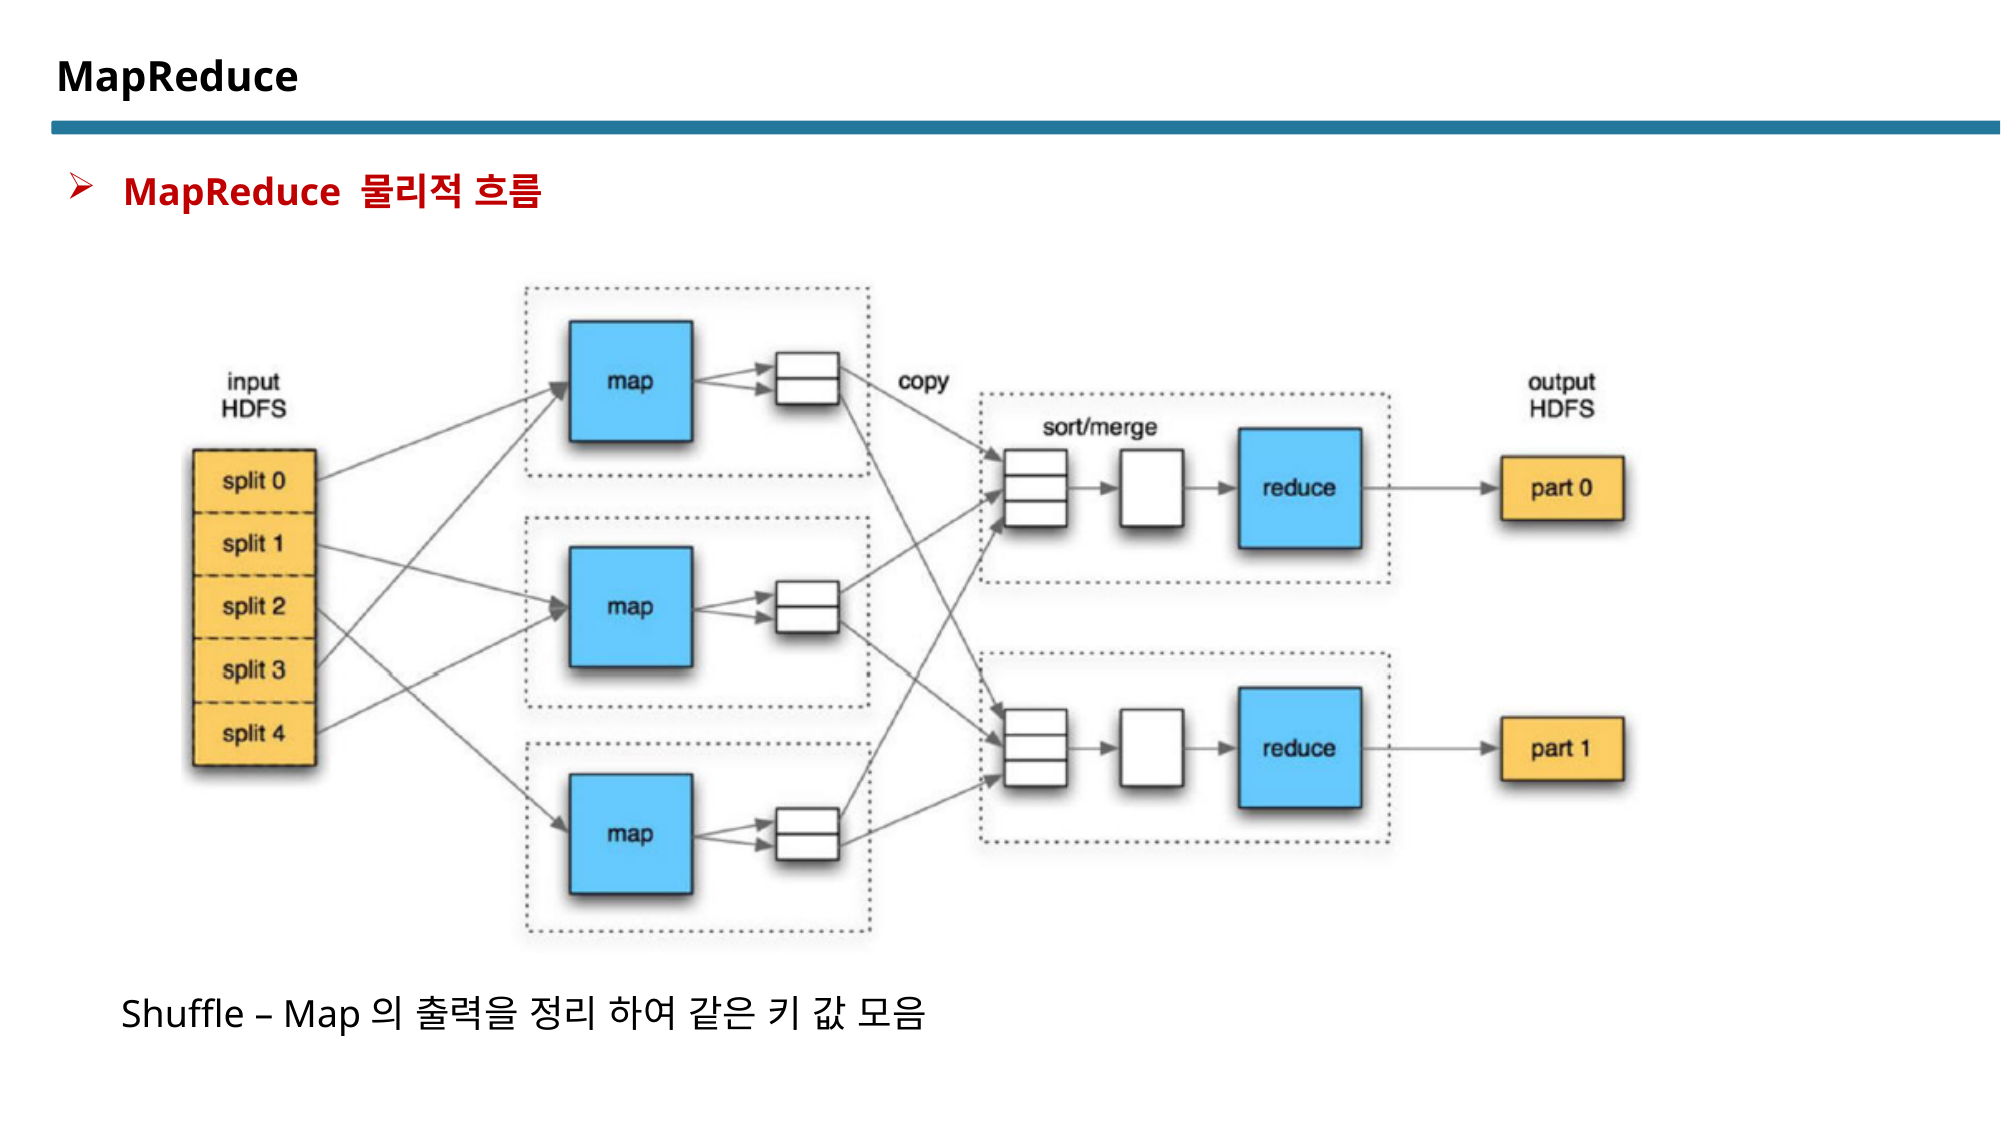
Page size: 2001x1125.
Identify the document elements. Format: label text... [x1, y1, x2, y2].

text_box Shuffle – Map의 출력을 정리 하여 같은 키 값 모음 [106, 982, 1688, 1043]
title MapReduce [40, 47, 1842, 119]
text_box MapReduce 물리적 흐름 [51, 160, 1943, 266]
picture [181, 266, 1646, 953]
